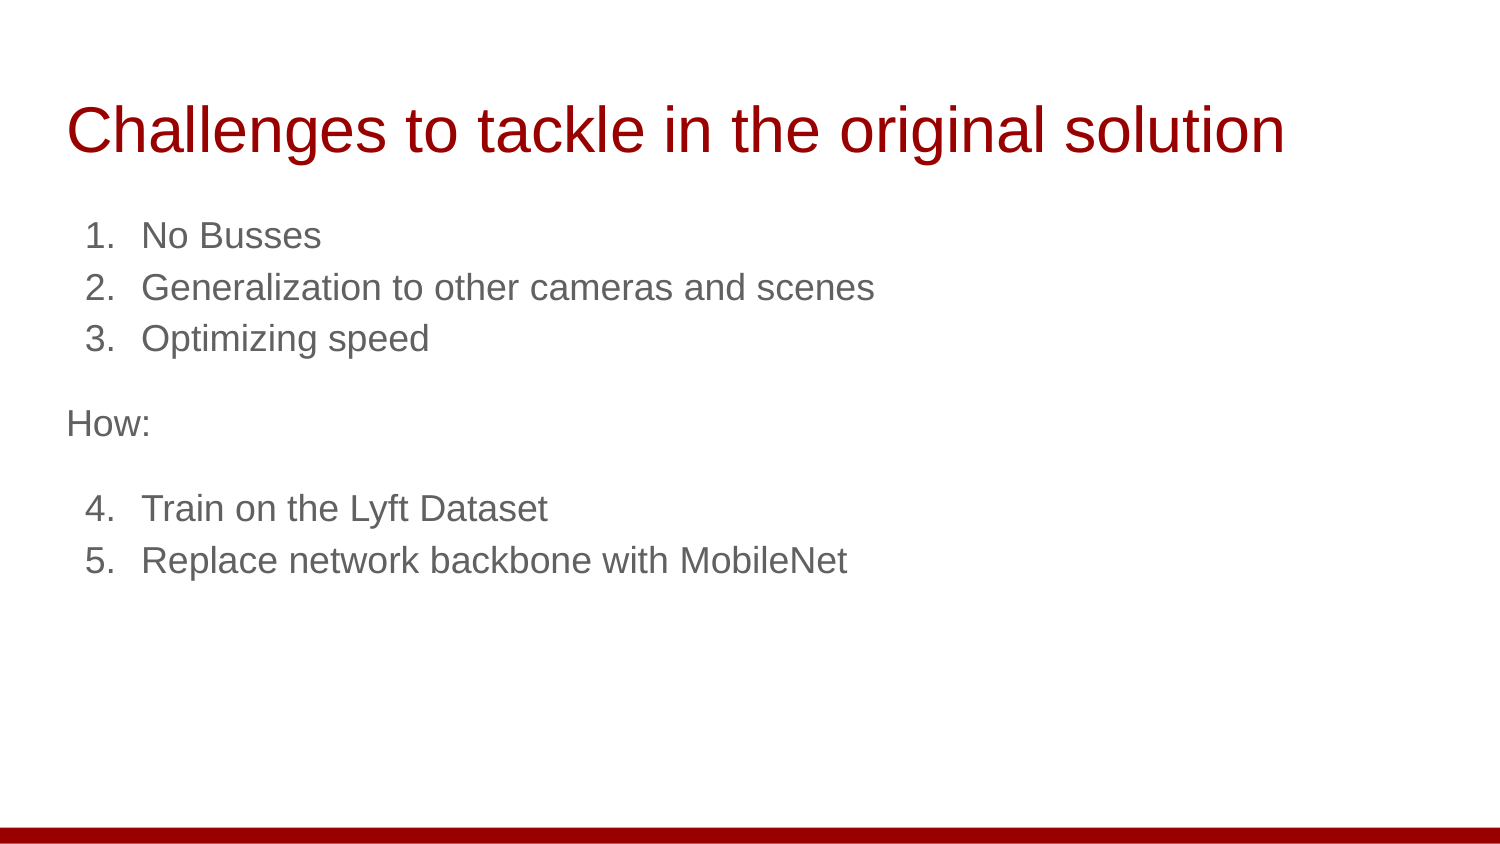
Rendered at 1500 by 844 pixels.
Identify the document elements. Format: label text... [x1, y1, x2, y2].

title Challenges to tackle in the original solution [51, 72, 1449, 167]
list No Busses Generalization to other cameras and scenes Optimizing speed How: Train on the Lyft Dataset Replace network backbone with MobileNet [51, 189, 1449, 750]
